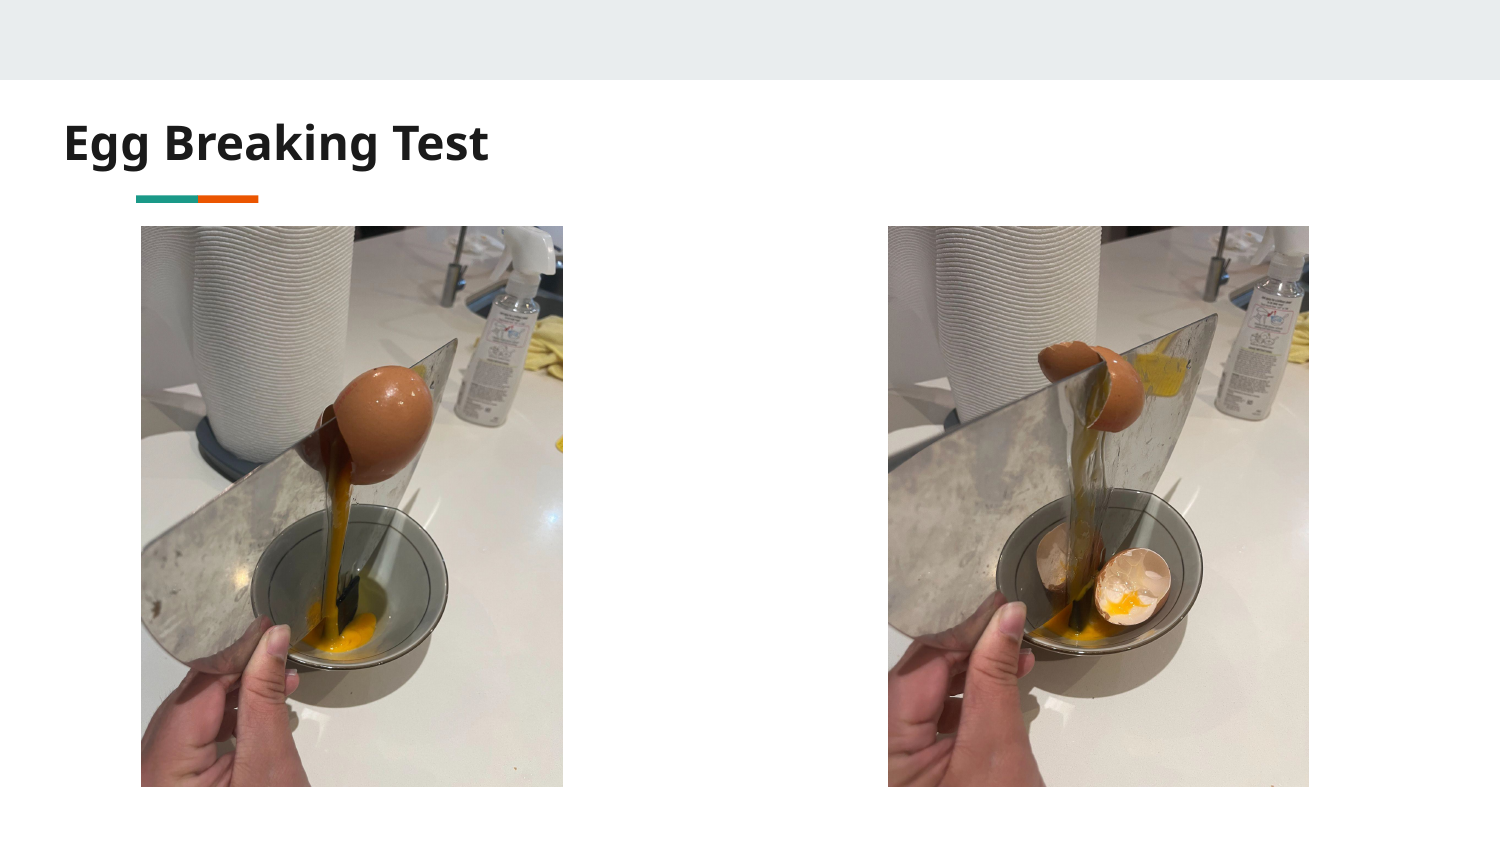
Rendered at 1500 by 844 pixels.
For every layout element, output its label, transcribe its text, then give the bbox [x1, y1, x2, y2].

picture [887, 226, 1309, 788]
title Egg Breaking Test [60, 109, 773, 254]
picture [141, 226, 563, 788]
